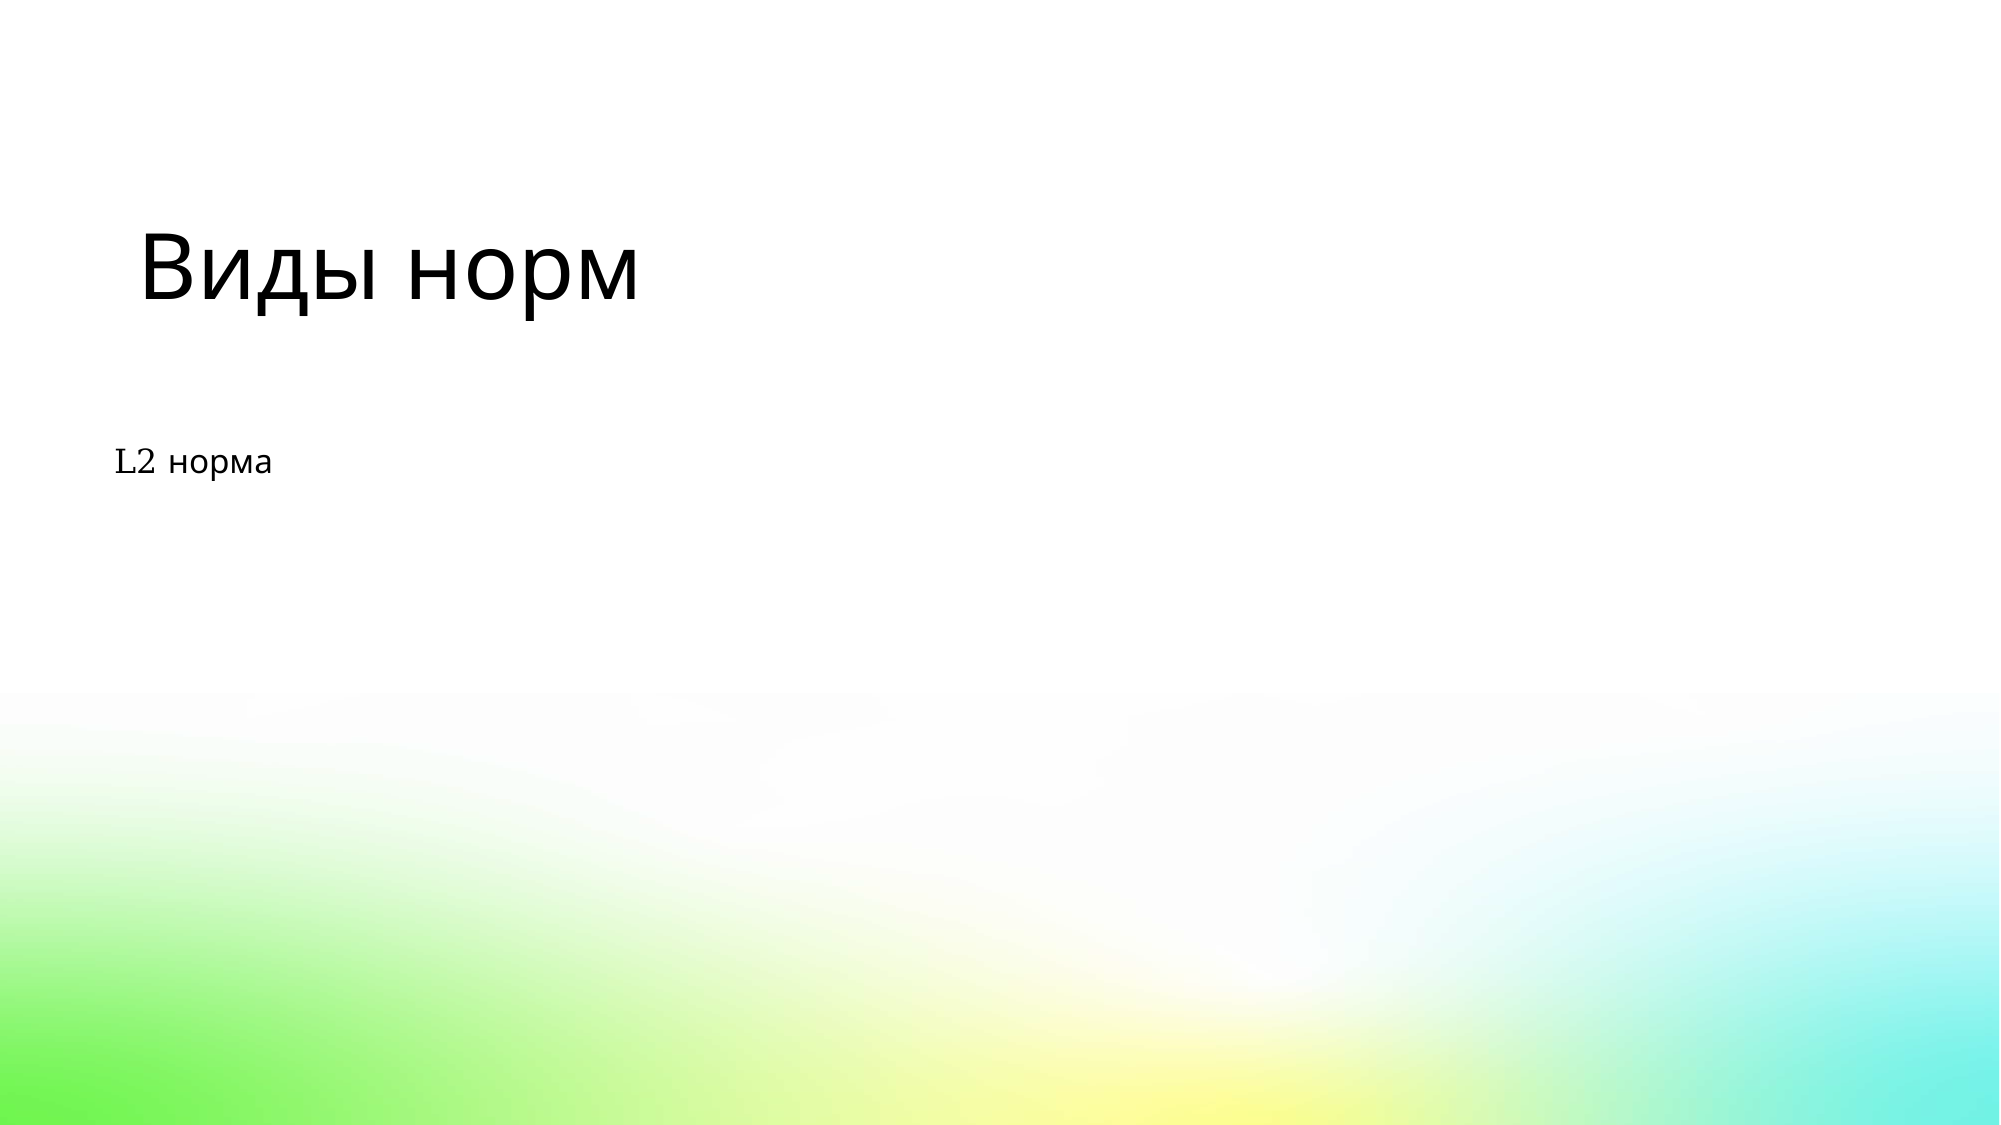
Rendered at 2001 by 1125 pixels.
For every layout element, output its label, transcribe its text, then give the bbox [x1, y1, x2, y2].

text_box L2 норма [114, 444, 1885, 1024]
text_box Виды норм [137, 208, 1501, 357]
picture [0, 693, 2000, 1125]
